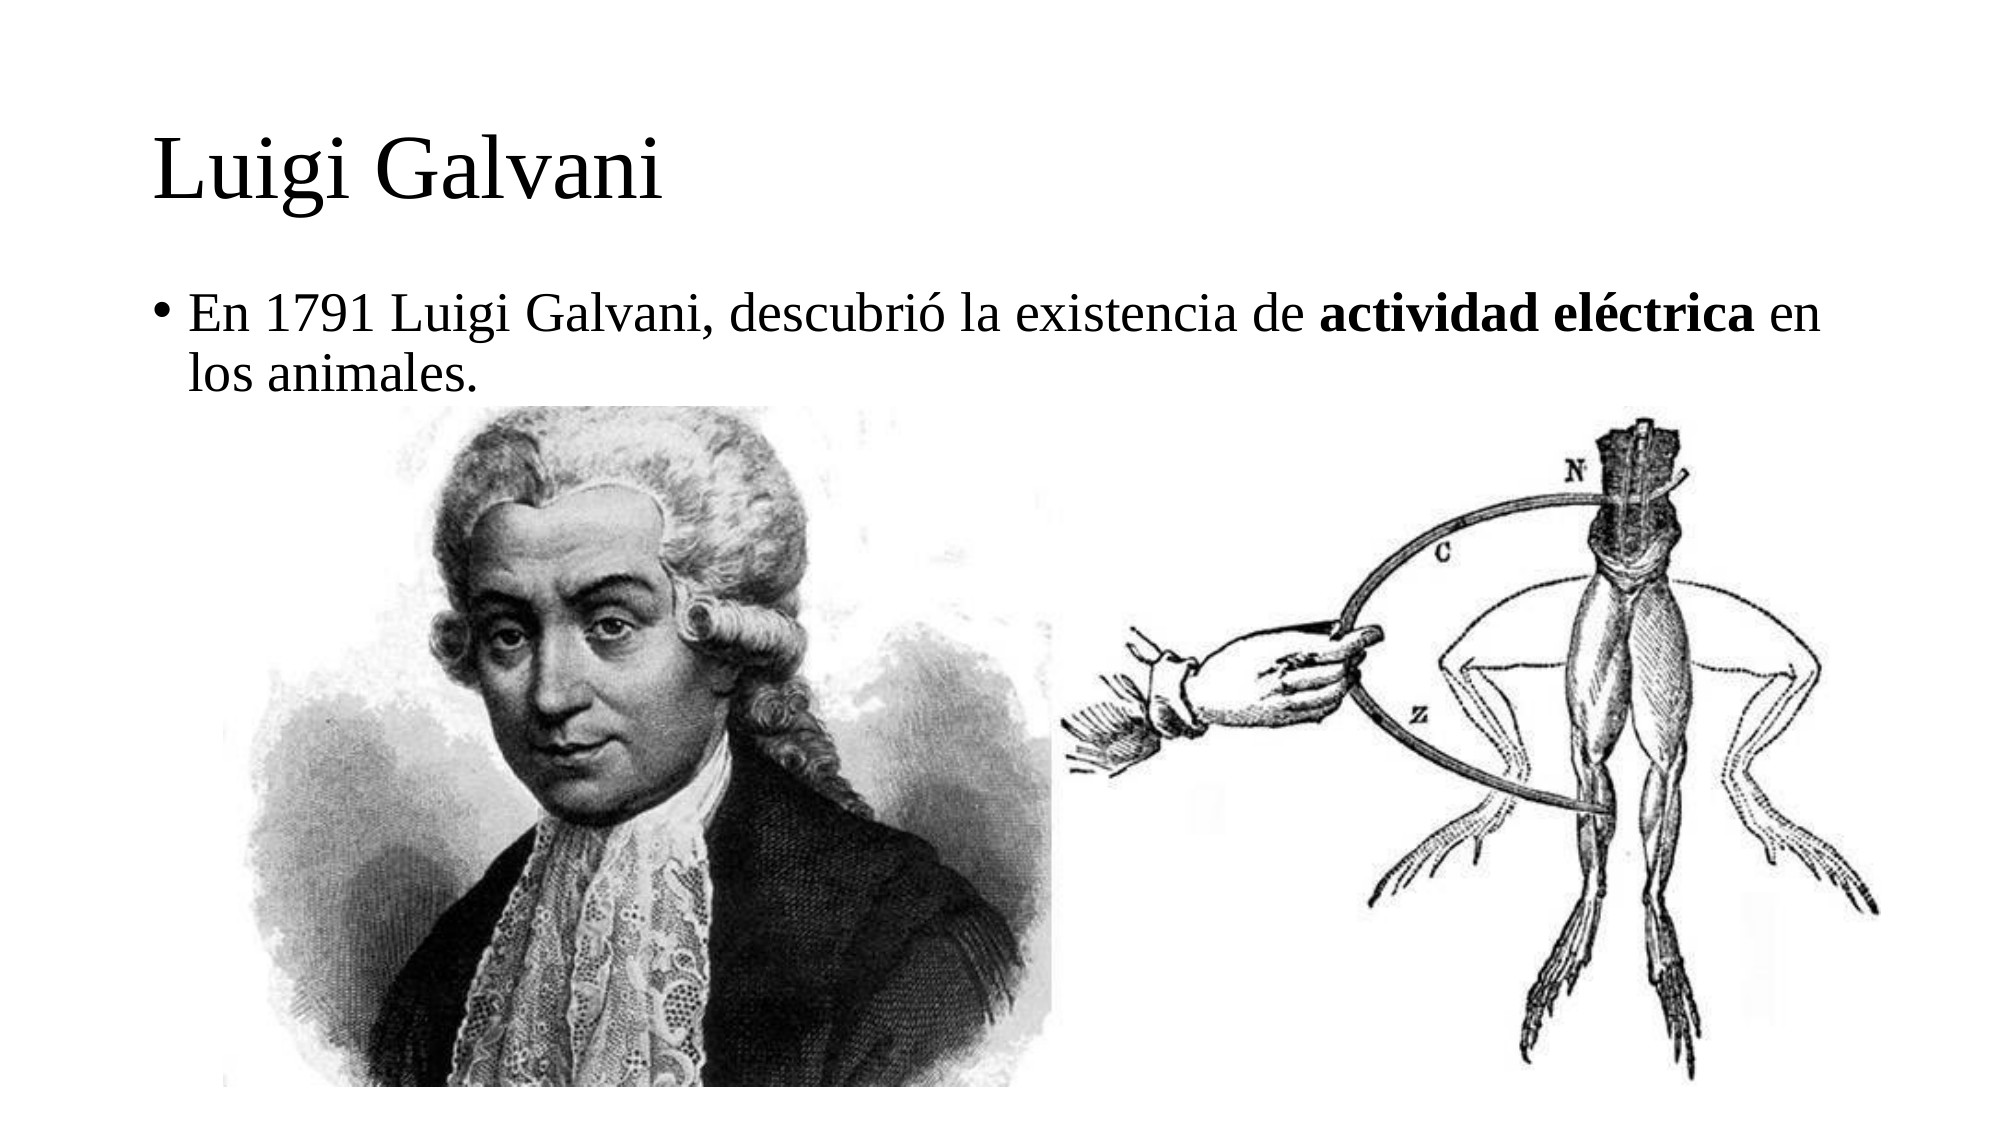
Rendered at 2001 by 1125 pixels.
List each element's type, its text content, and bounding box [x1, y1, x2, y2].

title Luigi Galvani [137, 59, 1863, 275]
picture [223, 406, 1881, 1087]
list En 1791 Luigi Galvani, descubrió la existencia de actividad eléctrica en los animales. [137, 275, 1863, 412]
